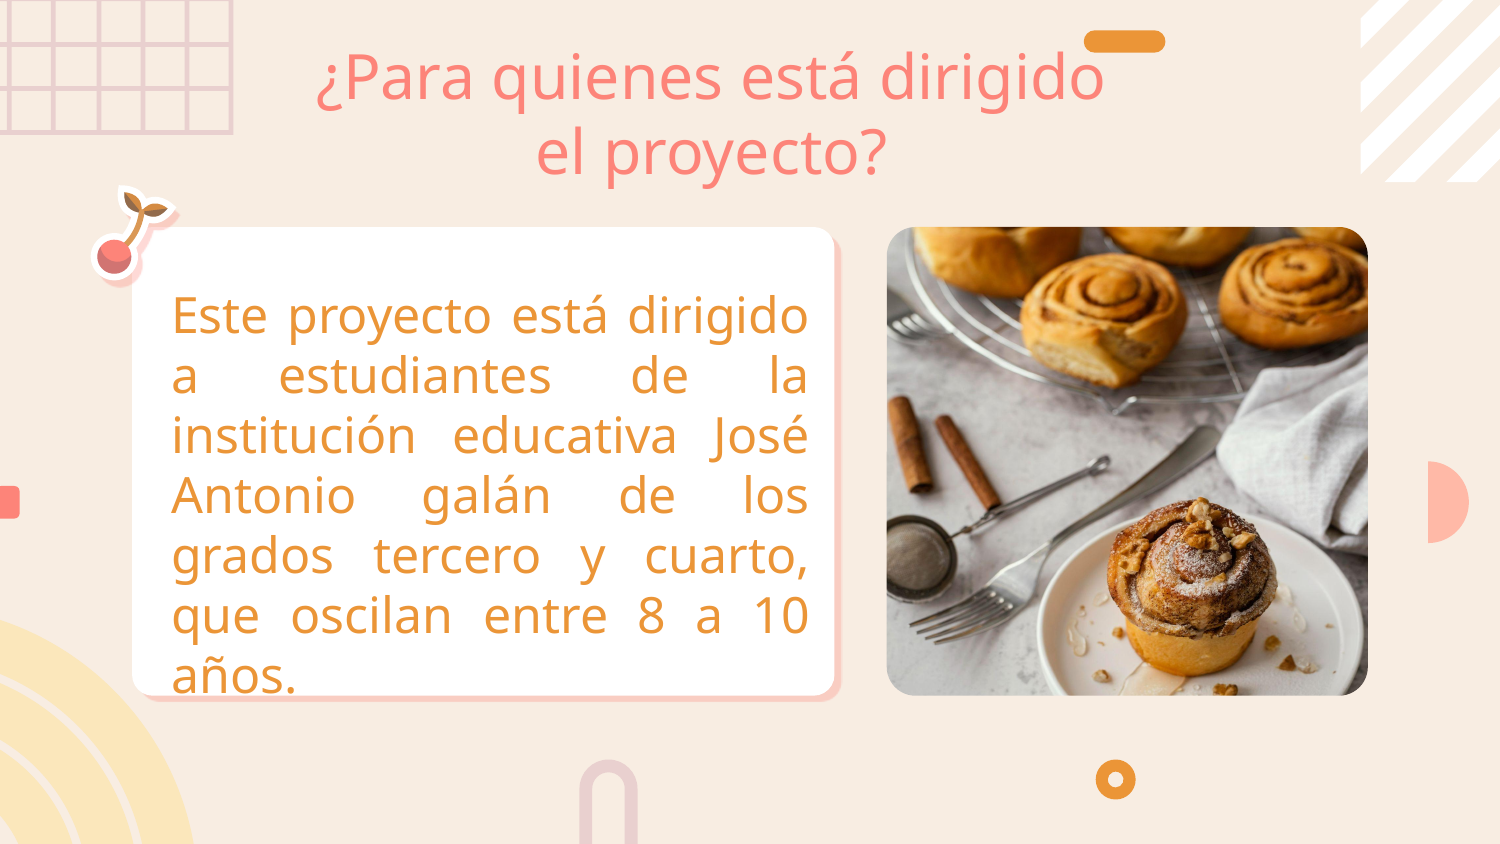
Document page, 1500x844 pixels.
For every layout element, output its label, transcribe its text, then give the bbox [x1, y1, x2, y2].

title ¿Para quienes está dirigido el proyecto? [296, 37, 1128, 203]
picture [886, 226, 1369, 696]
subtitle Este proyecto está dirigido a estudiantes de la institución educativa José Antonio galán de los grados tercero y cuarto, que oscilan entre 8 a 10 años. [156, 283, 811, 640]
text_box [132, 227, 835, 696]
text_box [69, 171, 181, 292]
